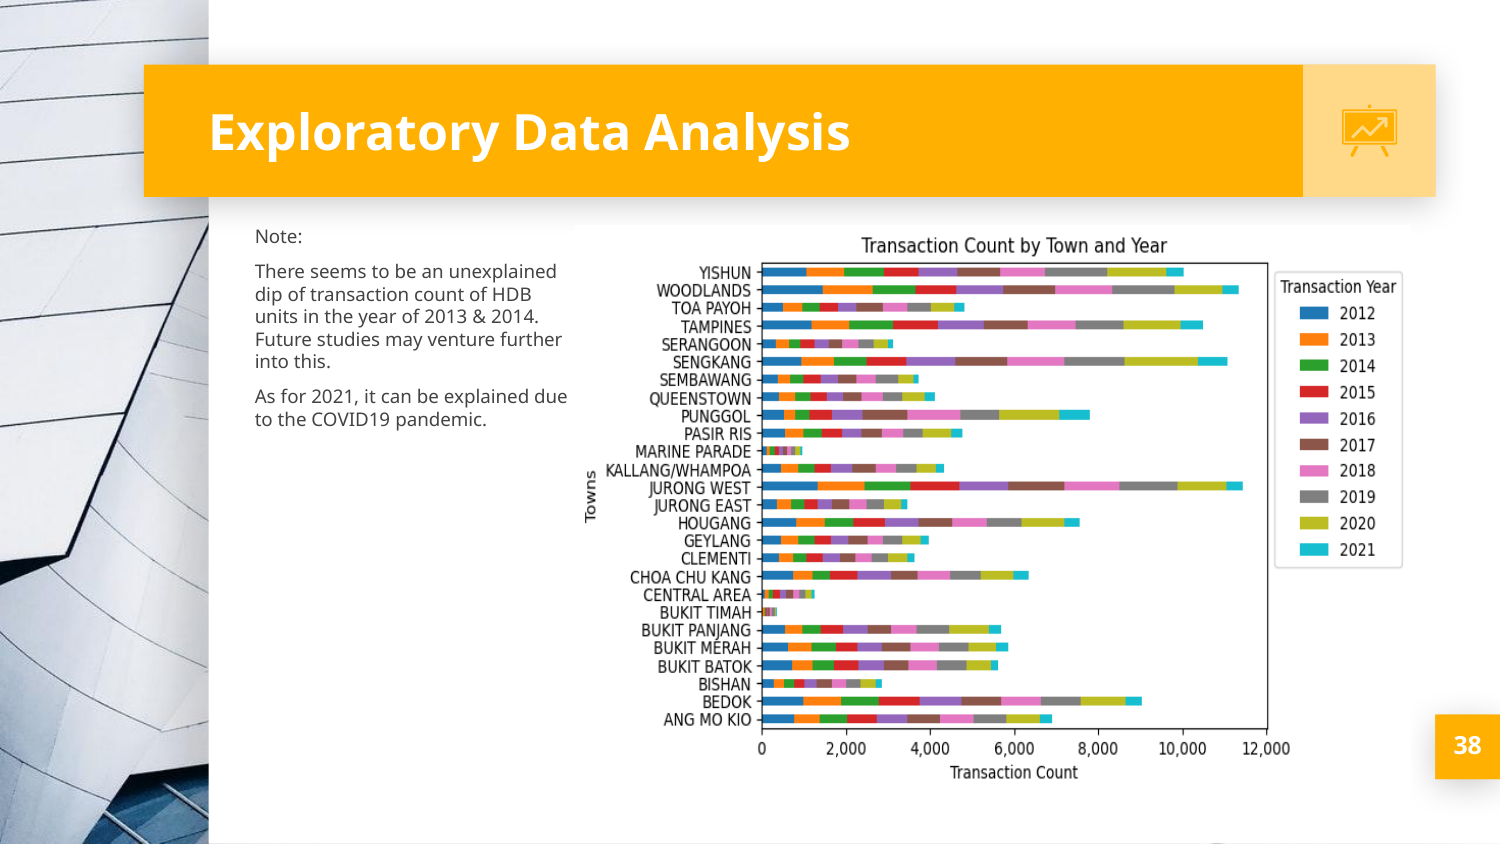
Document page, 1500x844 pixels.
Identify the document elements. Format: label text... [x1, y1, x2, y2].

slide_number ‹#› [1435, 714, 1500, 780]
picture [575, 225, 1412, 795]
picture [0, 0, 208, 844]
title Exploratory Data Analysis [193, 64, 1300, 197]
list Note: There seems to be an unexplained dip of transaction count of HDB units in the year of 2013 & 2014. Future studies may venture further into this. As for 2021, it can be explained due to the COVID19 pandemic. [239, 209, 592, 323]
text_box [1341, 104, 1398, 157]
